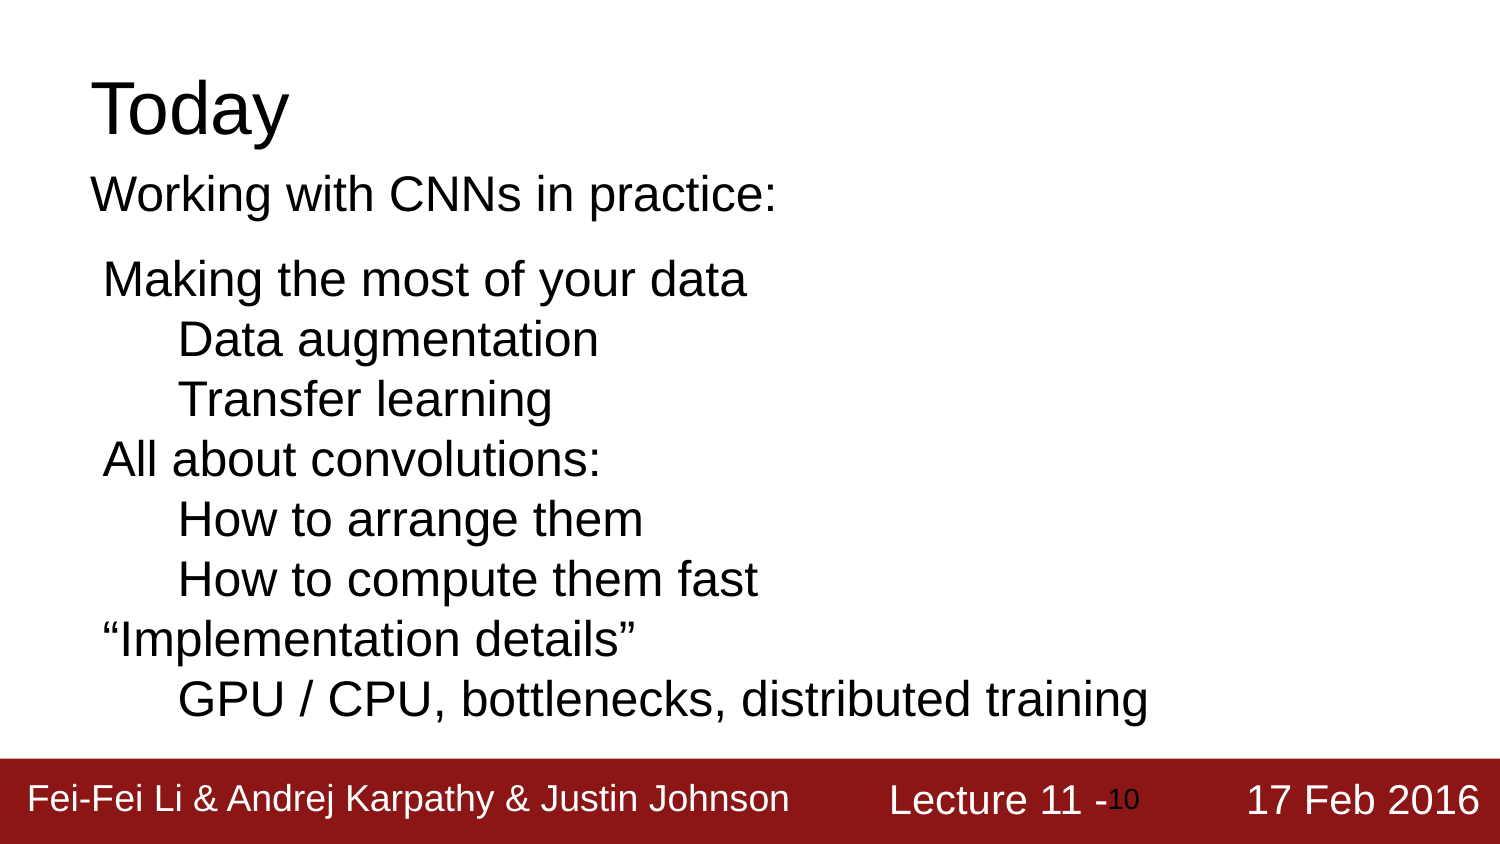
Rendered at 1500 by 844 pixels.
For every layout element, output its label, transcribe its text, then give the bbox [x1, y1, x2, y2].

list Working with CNNs in practice: Making the most of your data Data augmentation Transfer learning All about convolutions: How to arrange them How to compute them fast “Implementation details” GPU / CPU, bottlenecks, distributed training [75, 146, 1425, 722]
slide_number ‹#› [1092, 765, 1183, 830]
title Today [75, 33, 1425, 146]
